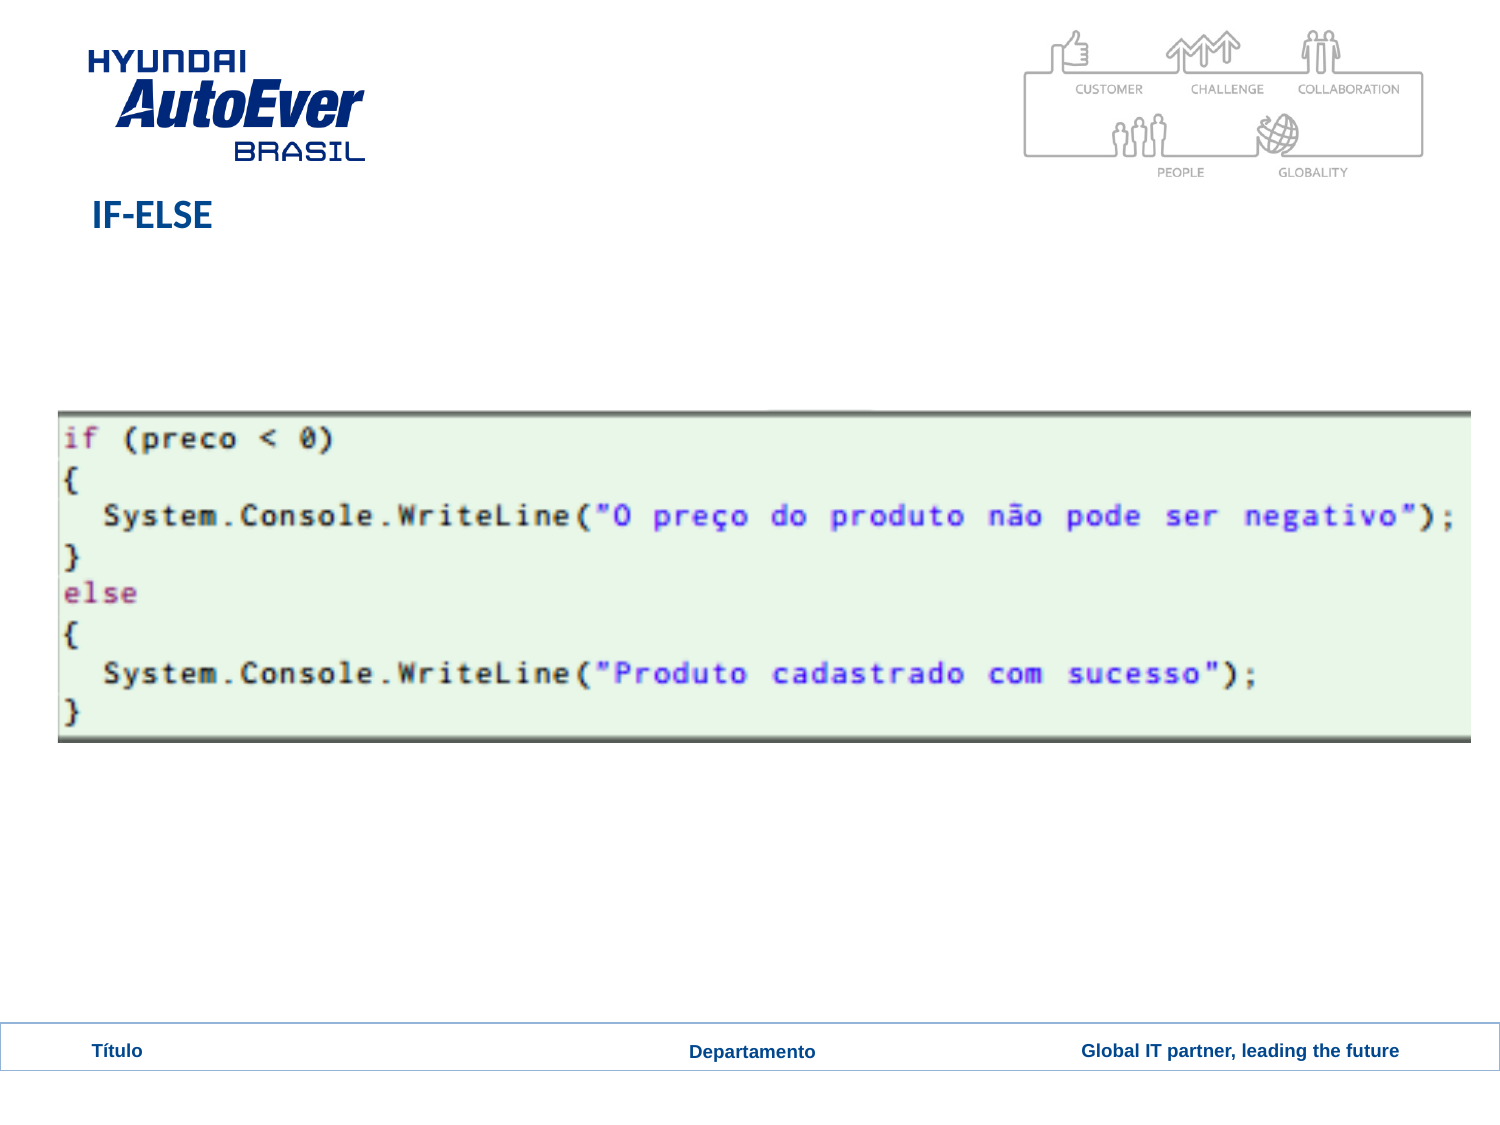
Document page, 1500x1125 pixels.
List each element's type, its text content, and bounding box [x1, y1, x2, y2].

picture [1022, 23, 1424, 185]
picture [57, 409, 1471, 743]
title IF-ELSE [76, 182, 999, 242]
picture [88, 50, 349, 78]
picture [115, 79, 365, 161]
